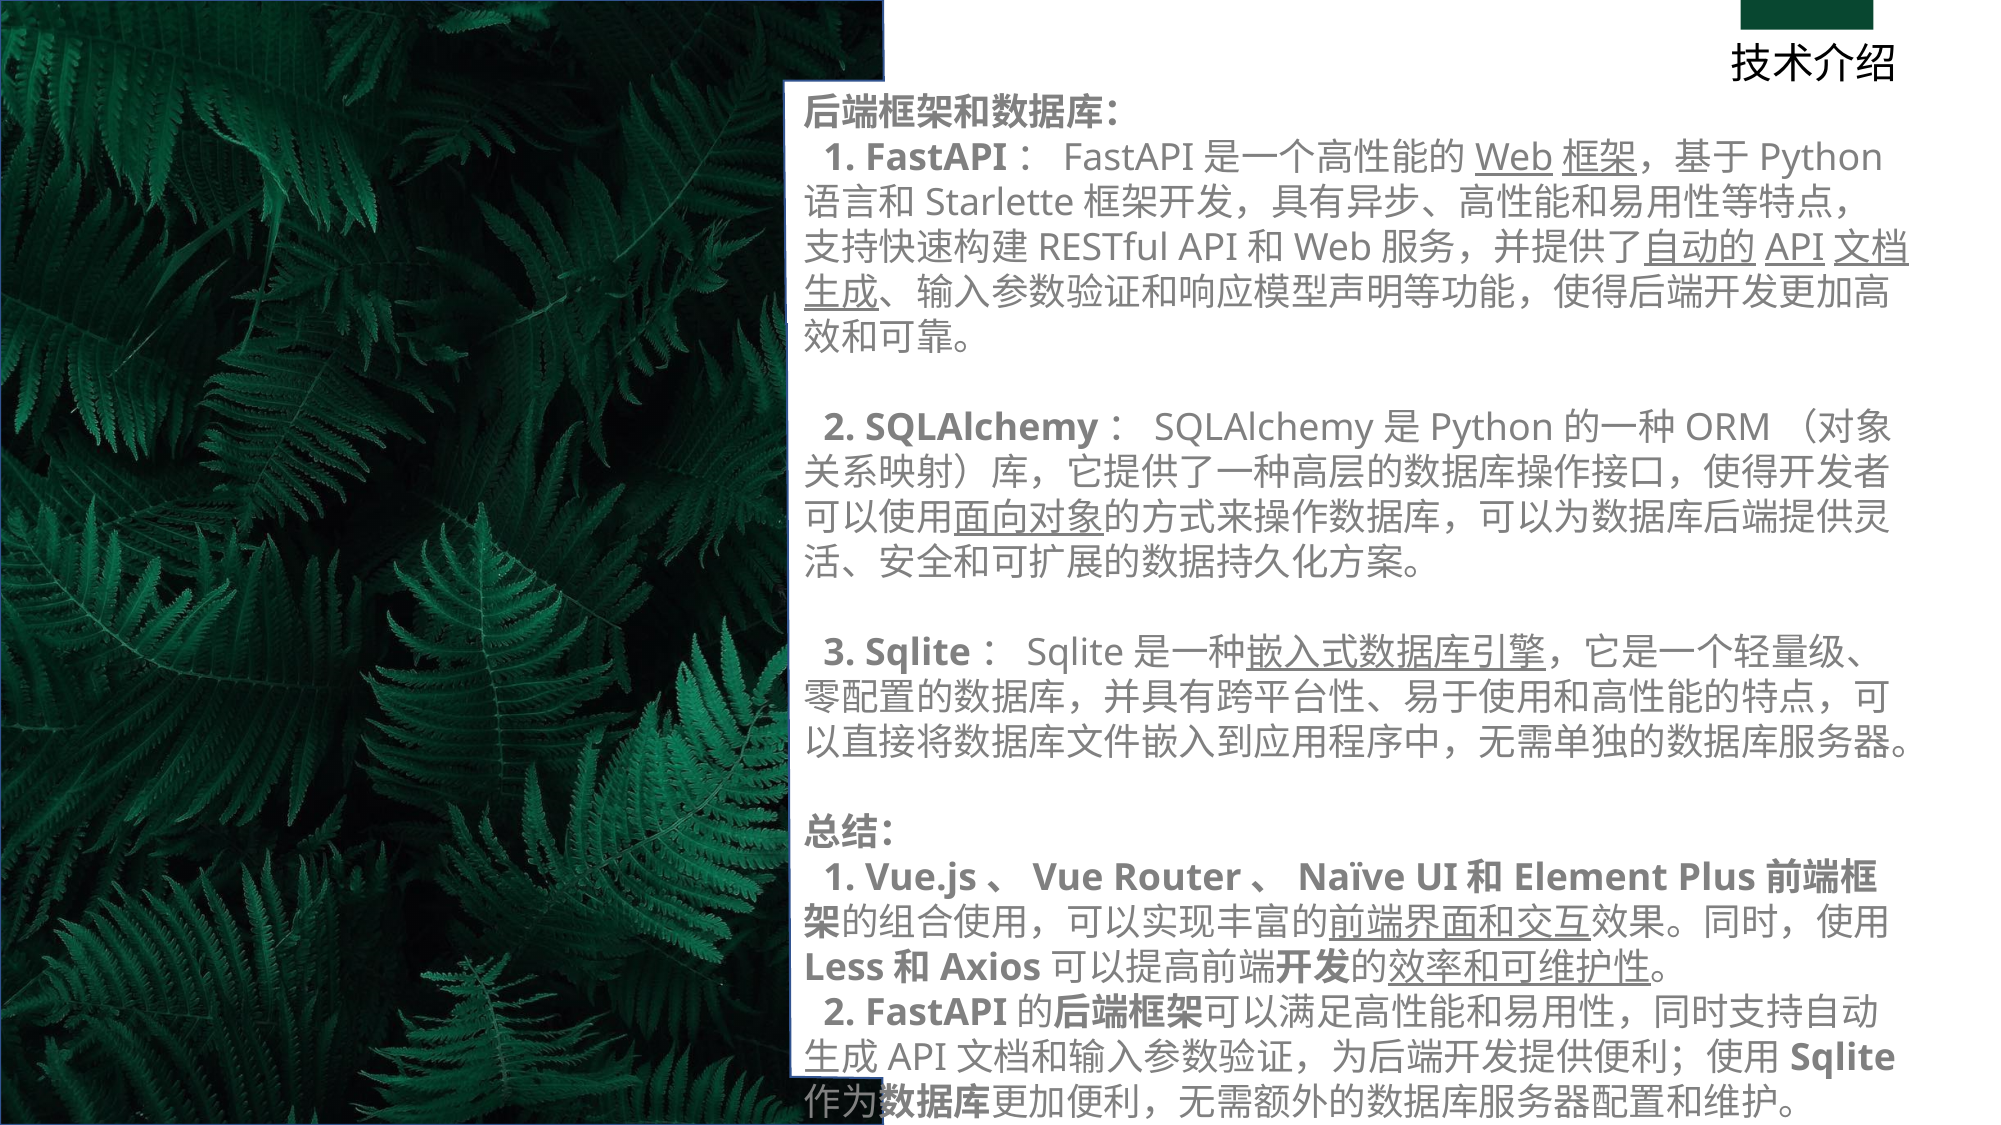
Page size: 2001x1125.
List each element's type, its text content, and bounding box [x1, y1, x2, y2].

text_box 后端框架和数据库： 1. FastAPI：FastAPI是一个高性能的Web框架，基于Python语言和Starlette框架开发，具有异步、高性能和易用性等特点，支持快速构建RESTful API和Web服务，并提供了自动的API文档生成、输入参数验证和响应模型声明等功能，使得后端开发更加高效和可靠。 2. SQLAlchemy：SQLAlchemy是Python的一种ORM（对象关系映射）库，它提供了一种高层的数据库操作接口，使得开发者可以使用面向对象的方式来操作数据库，可以为数据库后端提供灵活、安全和可扩展的数据持久化方案。 3. Sqlite：Sqlite是一种嵌入式数据库引擎，它是一个轻量级、零配置的数据库，并具有跨平台性、易于使用和高性能的特点，可以直接将数据库文件嵌入到应用程序中，无需单独的数据库服务器。 总结： 1. Vue.js、Vue Router、Naïve UI和Element Plus前端框架的组合使用，可以实现丰富的前端界面和交互效果。同时，使用Less和Axios可以提高前端开发的效率和可维护性。 2. FastAPI的后端框架可以满足高性能和易用性，同时支持自动生成API文档和输入参数验证，为后端开发提供便利；使用Sqlite作为数据库更加便利，无需额外的数据库服务器配置和维护。 [789, 80, 1924, 1079]
text_box [0, 0, 885, 1125]
text_box 技术介绍 [1715, 29, 1952, 95]
text_box [1740, 0, 1874, 29]
